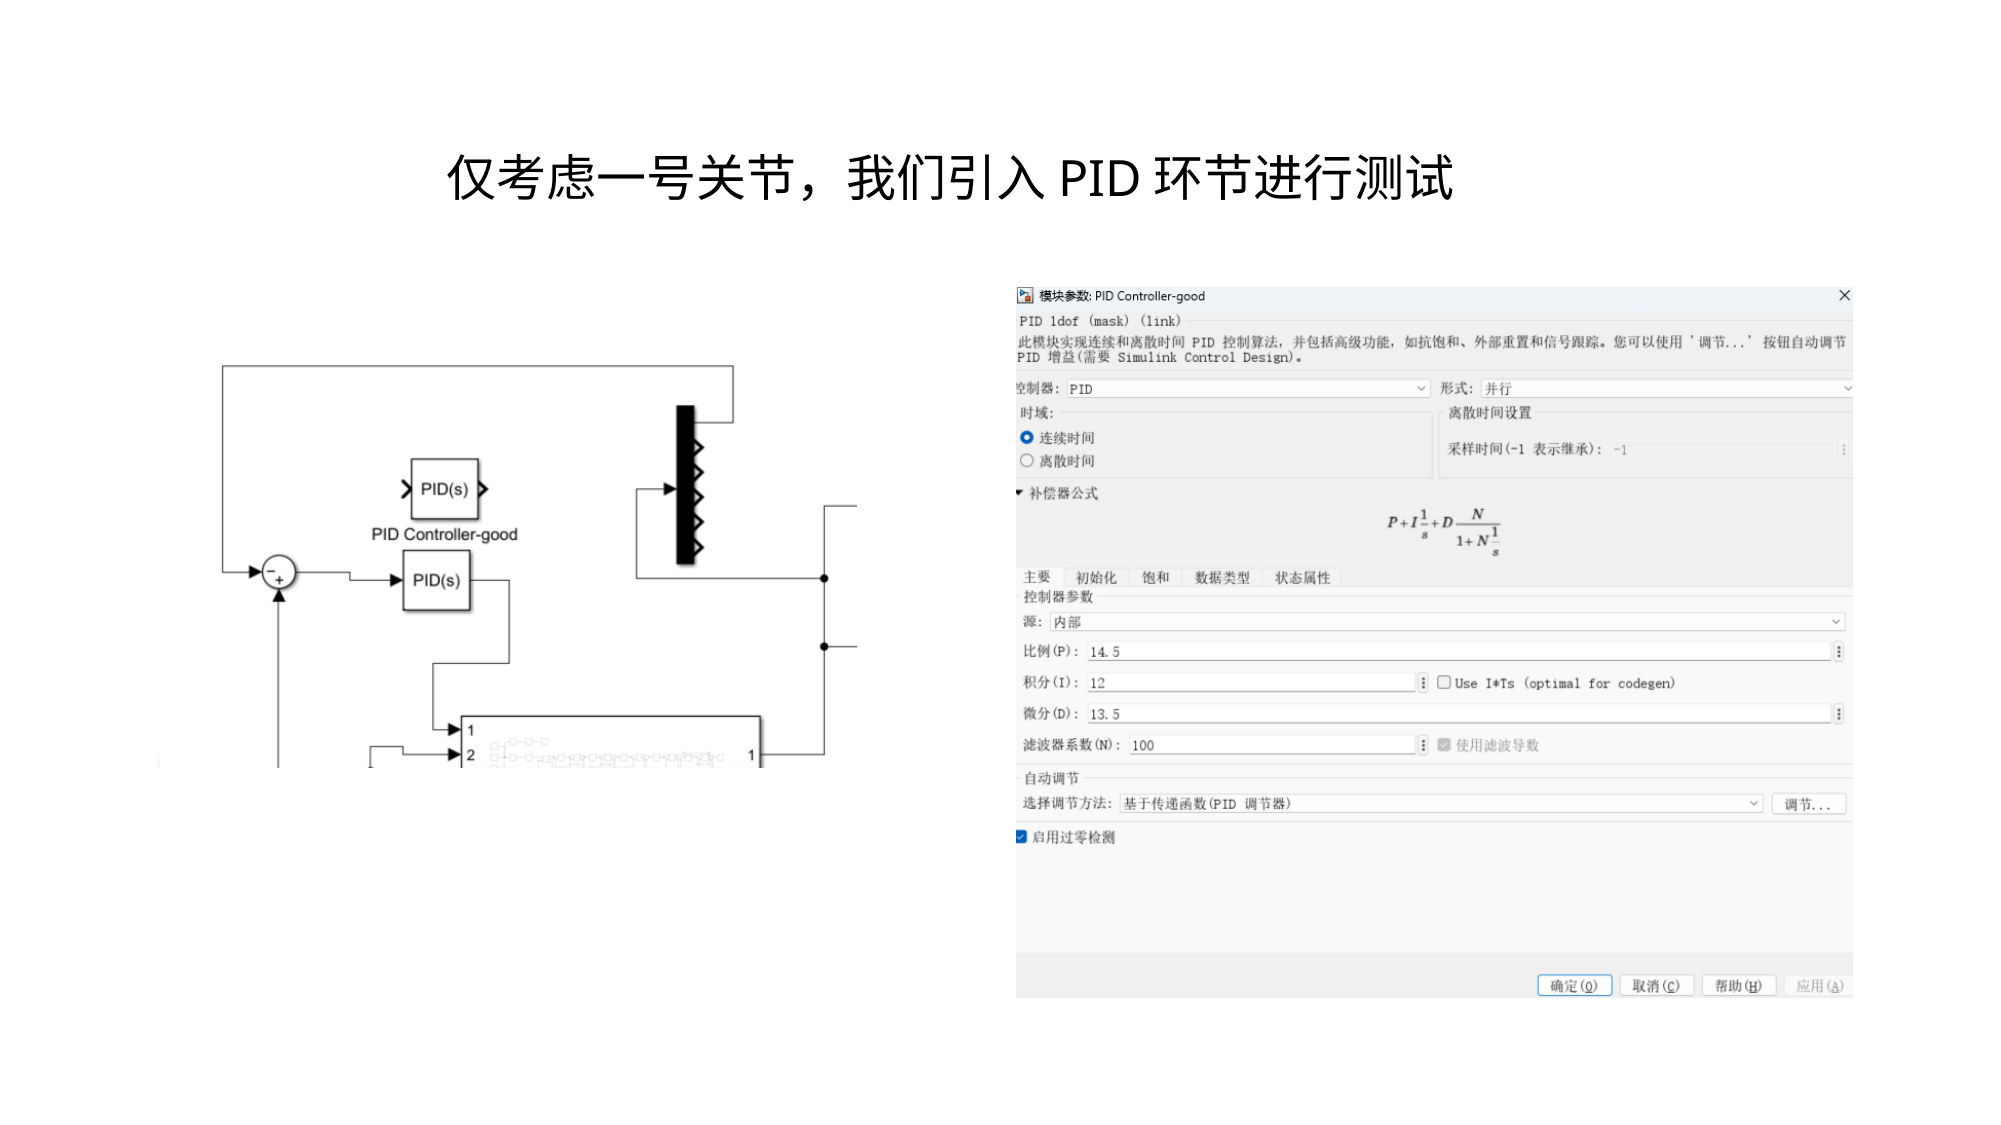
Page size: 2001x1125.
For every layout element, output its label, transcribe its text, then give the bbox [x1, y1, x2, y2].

picture [158, 331, 857, 768]
picture [1016, 287, 1853, 999]
text_box 仅考虑一号关节，我们引入PID环节进行测试 [431, 139, 2000, 214]
